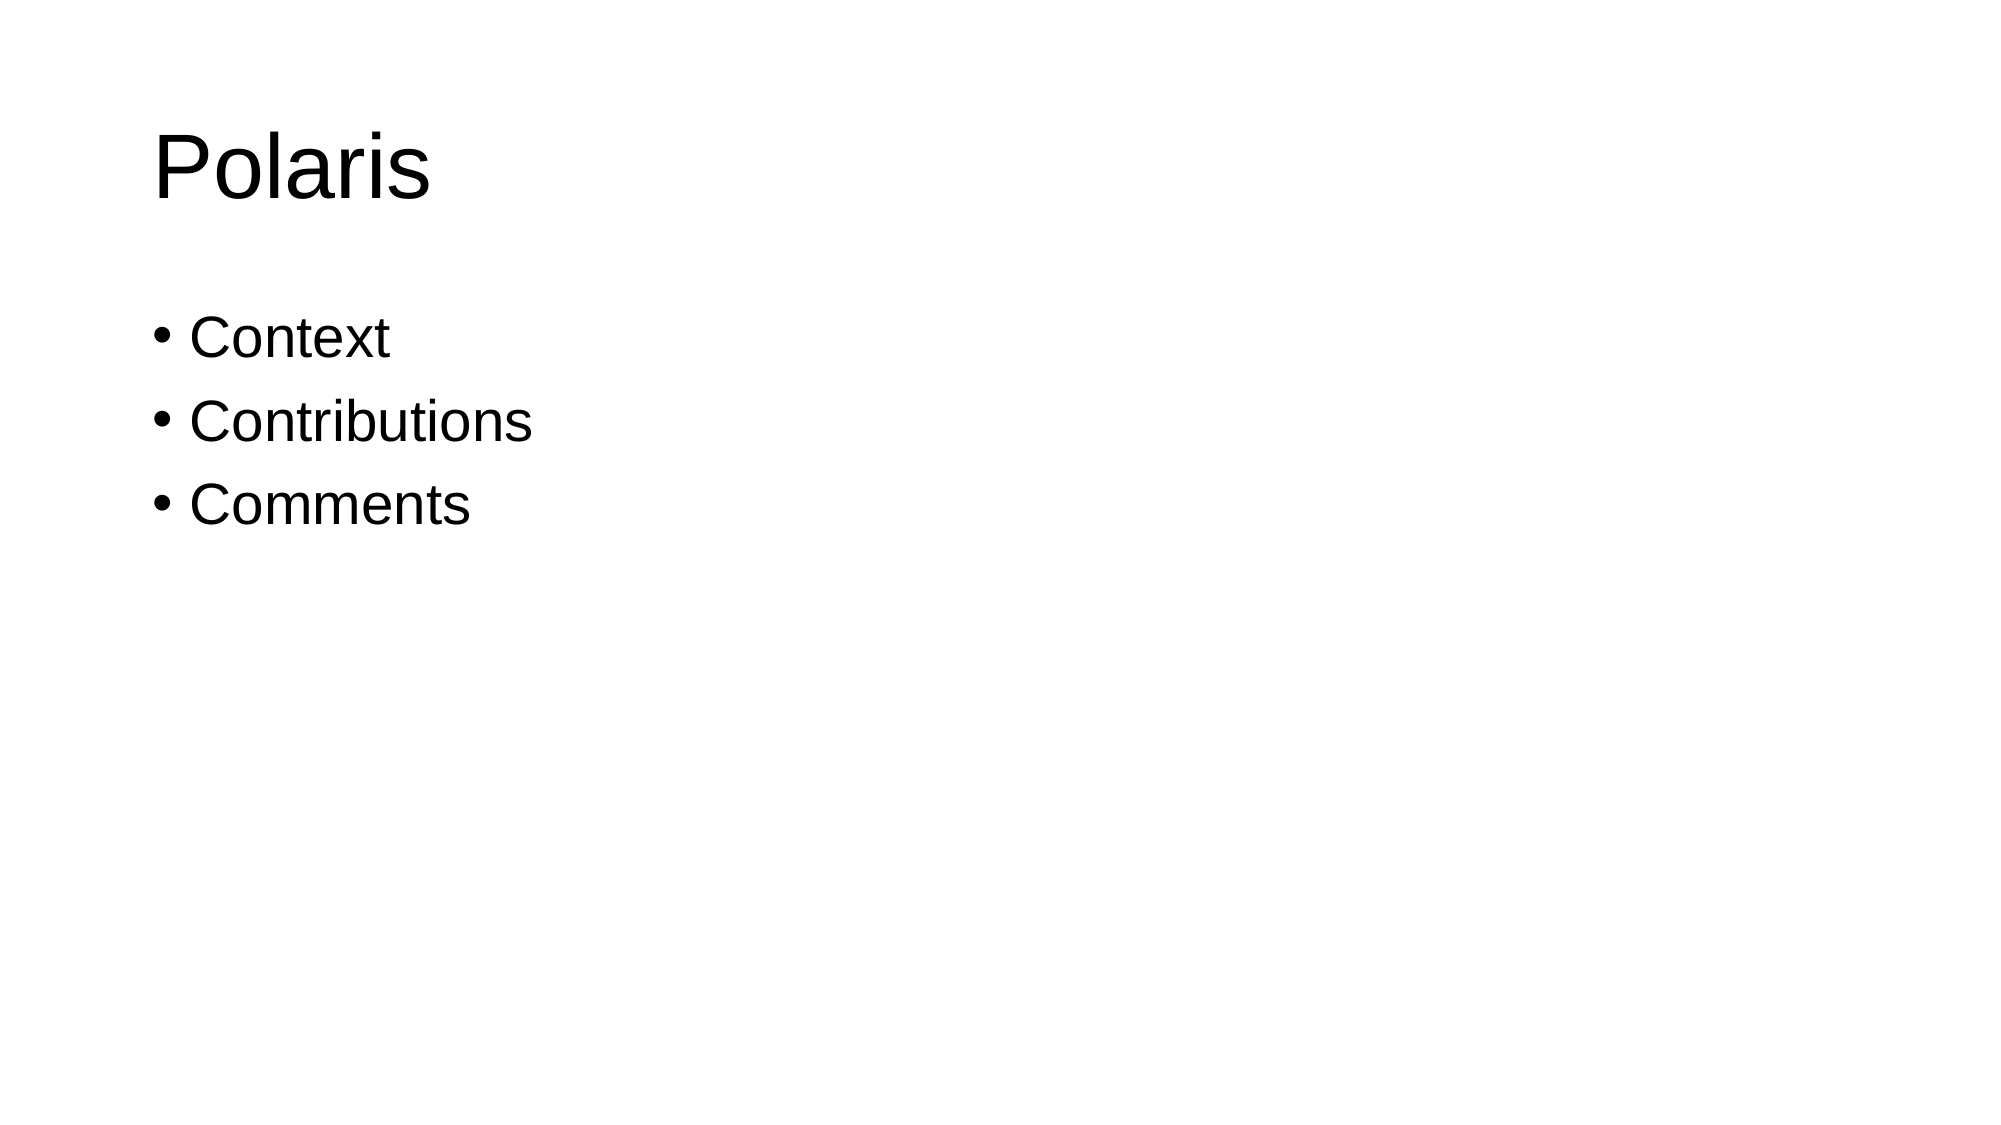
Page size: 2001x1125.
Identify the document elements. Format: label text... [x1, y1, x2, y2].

title Polaris [137, 59, 1863, 278]
list Context Contributions Comments [137, 299, 1863, 1014]
